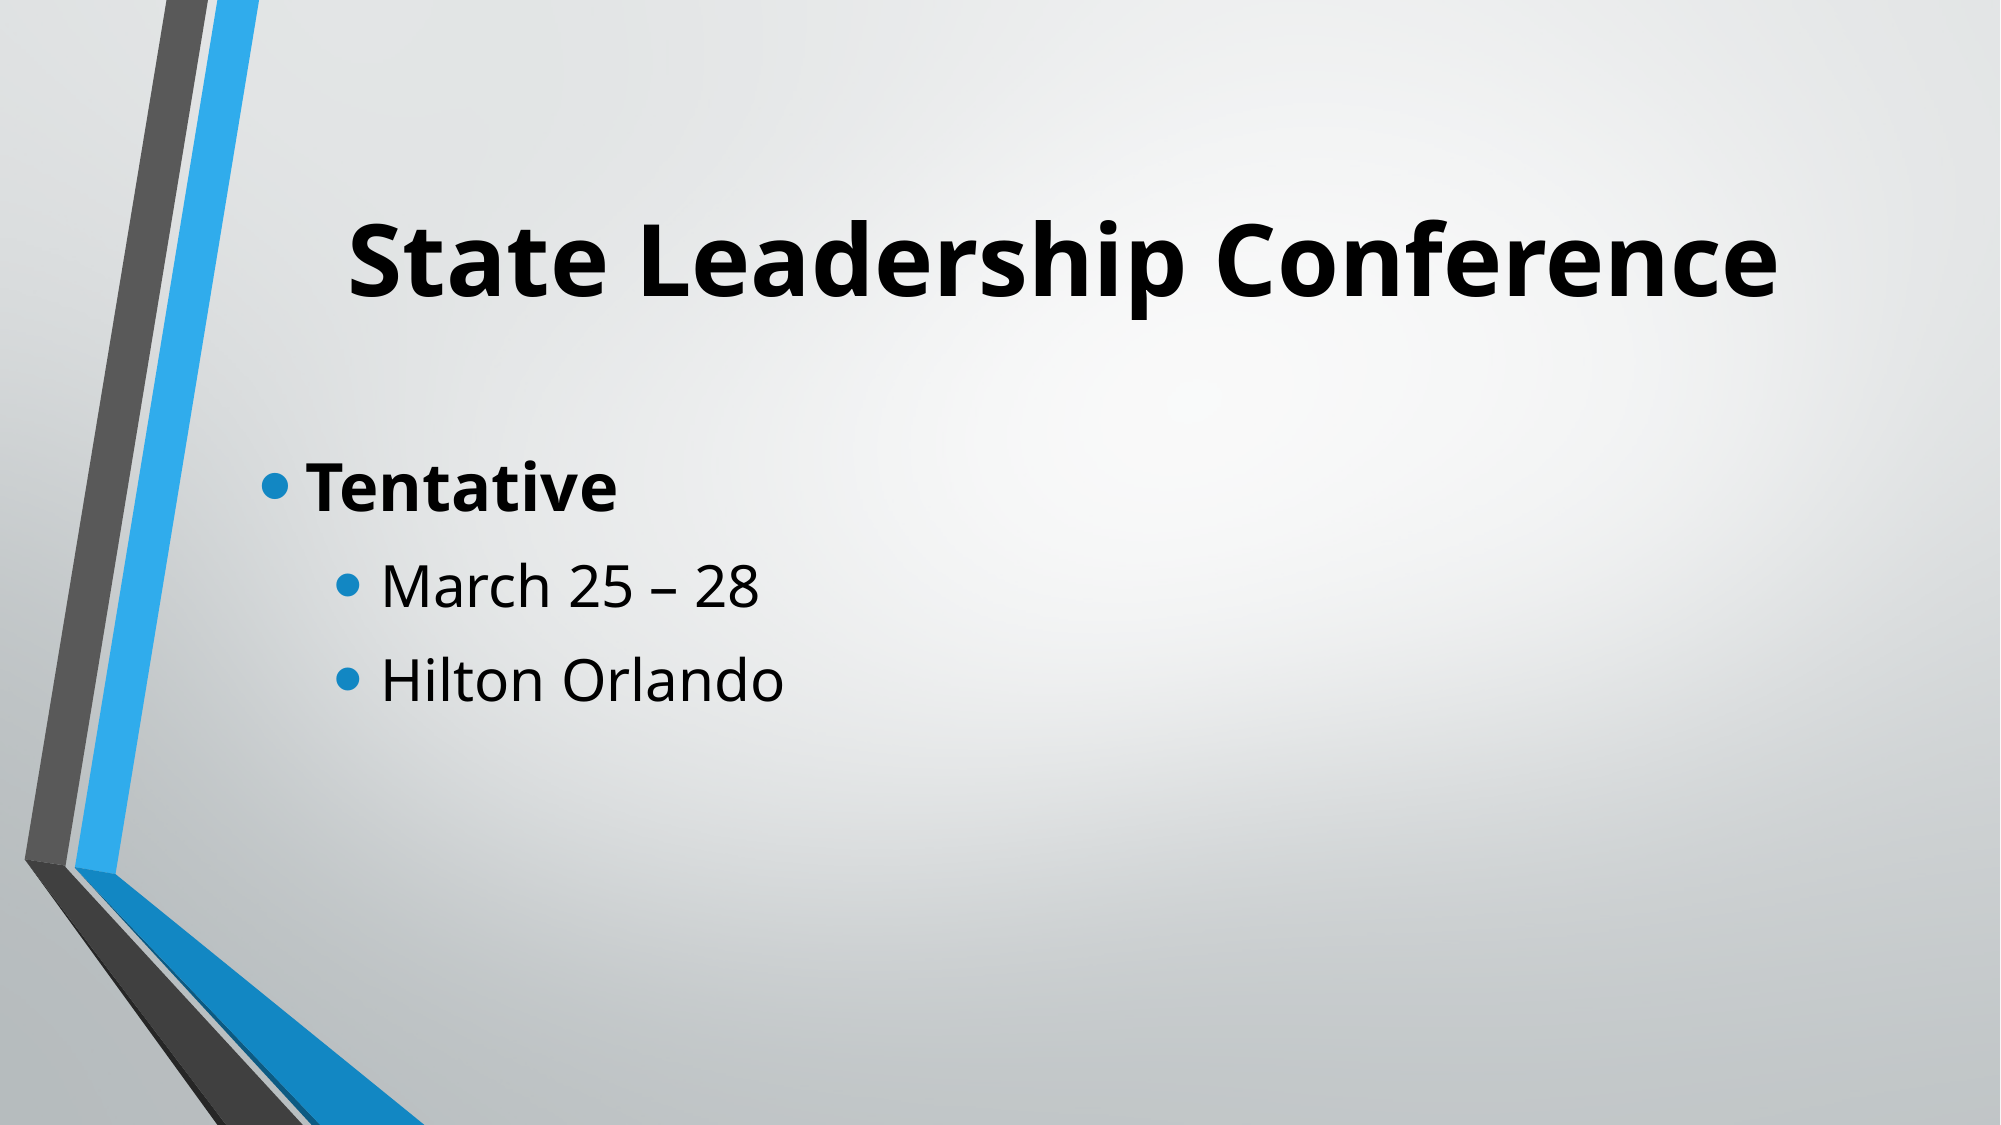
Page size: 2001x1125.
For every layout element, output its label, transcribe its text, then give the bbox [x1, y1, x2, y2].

list Tentative March 25 – 28 Hilton Orlando [243, 437, 1887, 950]
title State Leadership Conference [243, 112, 1887, 400]
